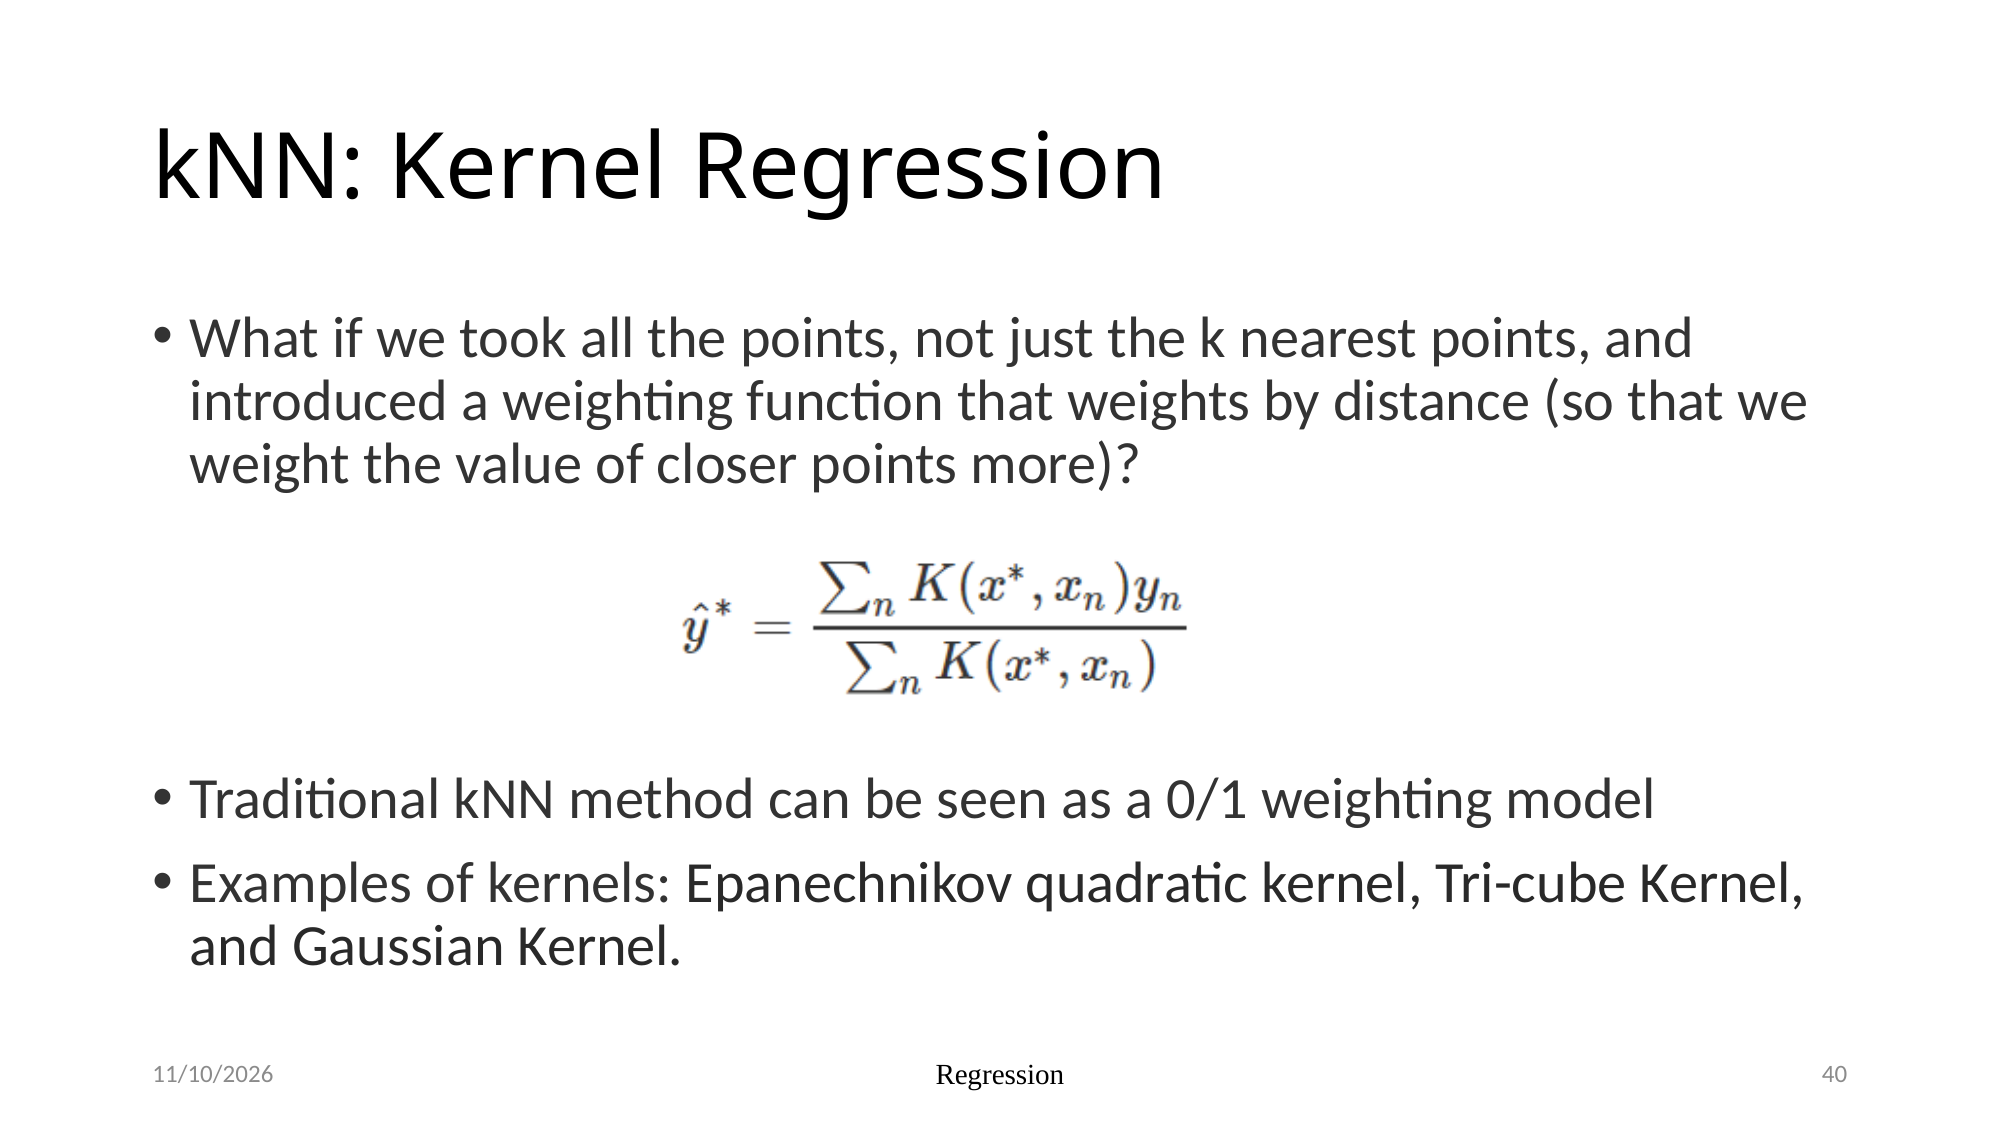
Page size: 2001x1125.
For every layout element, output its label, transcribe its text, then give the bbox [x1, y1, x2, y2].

list What if we took all the points, not just the k nearest points, and introduced a weighting function that weights by distance (so that we weight the value of closer points more)? Traditional kNN method can be seen as a 0/1 weighting model Examples of kernels: Epanechnikov quadratic kernel, Tri-cube Kernel, and Gaussian Kernel. [137, 299, 1863, 1014]
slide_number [137, 1042, 588, 1103]
picture [662, 531, 1224, 716]
title kNN: Kernel Regression [137, 59, 1863, 278]
slide_number 40 [1412, 1042, 1863, 1103]
footer Regression [662, 1042, 1338, 1103]
